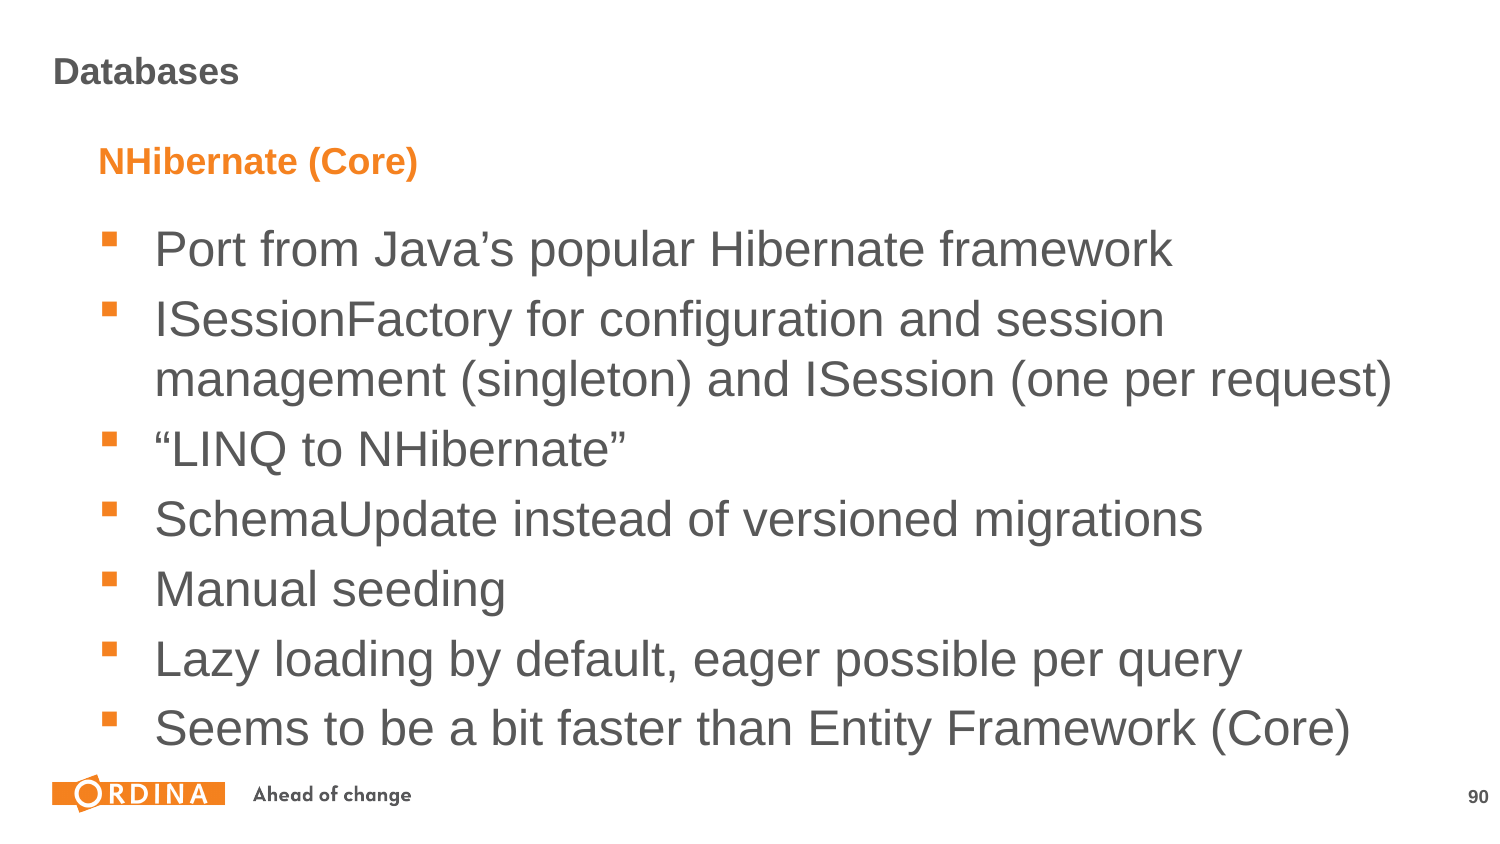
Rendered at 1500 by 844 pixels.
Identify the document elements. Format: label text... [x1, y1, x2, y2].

list NHibernate (Core) [98, 137, 1402, 216]
title Databases [52, 46, 520, 88]
text_box Port from Java’s popular Hibernate framework ISessionFactory for configuration and session management (singleton) and ISession (one per request) “LINQ to NHibernate” SchemaUpdate instead of versioned migrations Manual seeding Lazy loading by default, eager possible per query Seems to be a bit faster than Entity Framework (Core) [98, 216, 1402, 730]
picture [52, 774, 412, 813]
